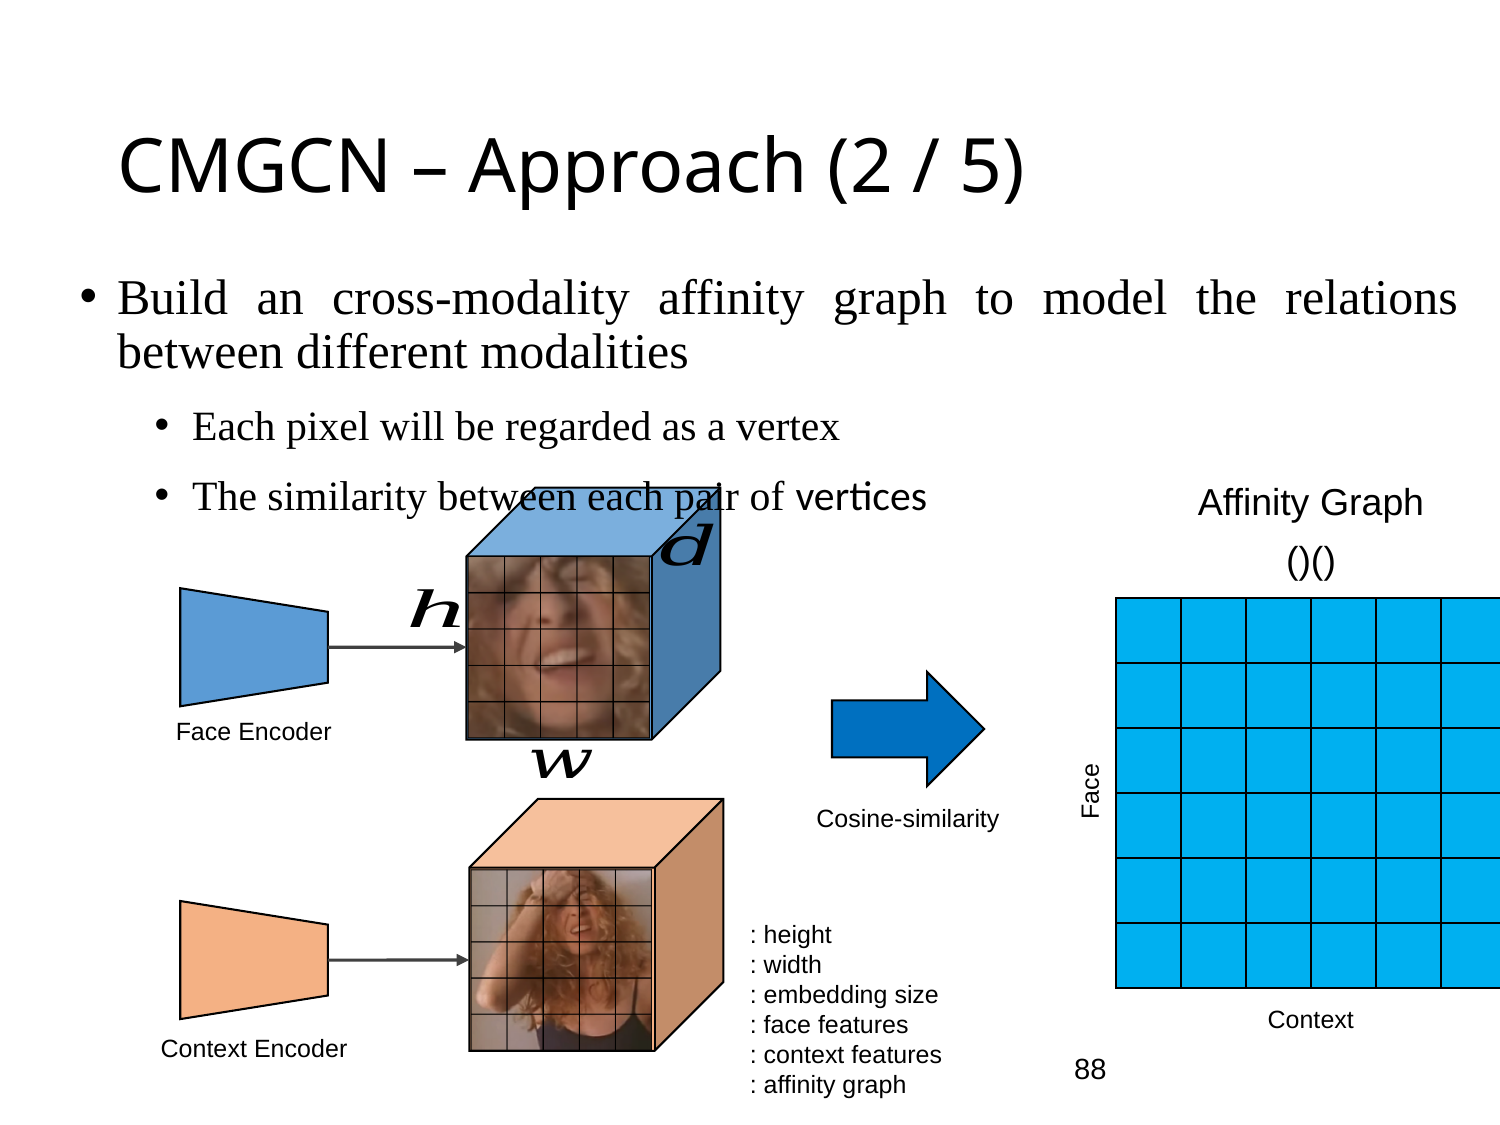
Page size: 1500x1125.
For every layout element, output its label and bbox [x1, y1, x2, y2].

table_cell [1247, 729, 1310, 792]
table_header [1377, 599, 1440, 662]
table_header [1182, 599, 1245, 662]
picture [469, 868, 653, 1052]
table_cell [1117, 924, 1180, 987]
table_cell [1182, 924, 1245, 987]
table_cell [1182, 859, 1245, 922]
table_cell [1377, 924, 1440, 987]
table_cell [1312, 859, 1375, 922]
table_header [1247, 599, 1310, 662]
table_cell [1247, 664, 1310, 727]
text_box [122, 586, 466, 753]
list [64, 263, 1474, 1071]
table_cell [1377, 859, 1440, 922]
table_cell [1377, 729, 1440, 792]
table_cell [1442, 729, 1500, 792]
table_cell [1312, 924, 1375, 987]
table_cell [1377, 664, 1440, 727]
table_cell [1442, 794, 1500, 857]
table_header [1442, 599, 1500, 662]
table_cell [1182, 664, 1245, 727]
table_cell [1247, 794, 1310, 857]
table_cell [1182, 729, 1245, 792]
table_cell [1117, 729, 1180, 792]
table_cell [1442, 859, 1500, 922]
text_box [801, 669, 1015, 841]
table_cell [1117, 859, 1180, 922]
table_cell [1247, 924, 1310, 987]
table_cell [1312, 794, 1375, 857]
table_cell [1117, 664, 1180, 727]
table_cell [1442, 664, 1500, 727]
text_box [1116, 470, 1500, 530]
table_cell [1377, 794, 1440, 857]
text_box [110, 1025, 398, 1070]
slide_number [1059, 1042, 1397, 1103]
picture [466, 555, 651, 739]
title [103, 59, 1397, 263]
table_header [1312, 599, 1375, 662]
text_box [179, 899, 469, 1021]
text_box [1167, 996, 1455, 1042]
table_cell [1247, 859, 1310, 922]
table_cell [1312, 729, 1375, 792]
table_cell [1312, 664, 1375, 727]
text_box [1066, 660, 1112, 923]
table_header [1117, 599, 1180, 662]
table_cell [1442, 924, 1500, 987]
table_cell [1182, 794, 1245, 857]
table_cell [1117, 794, 1180, 857]
